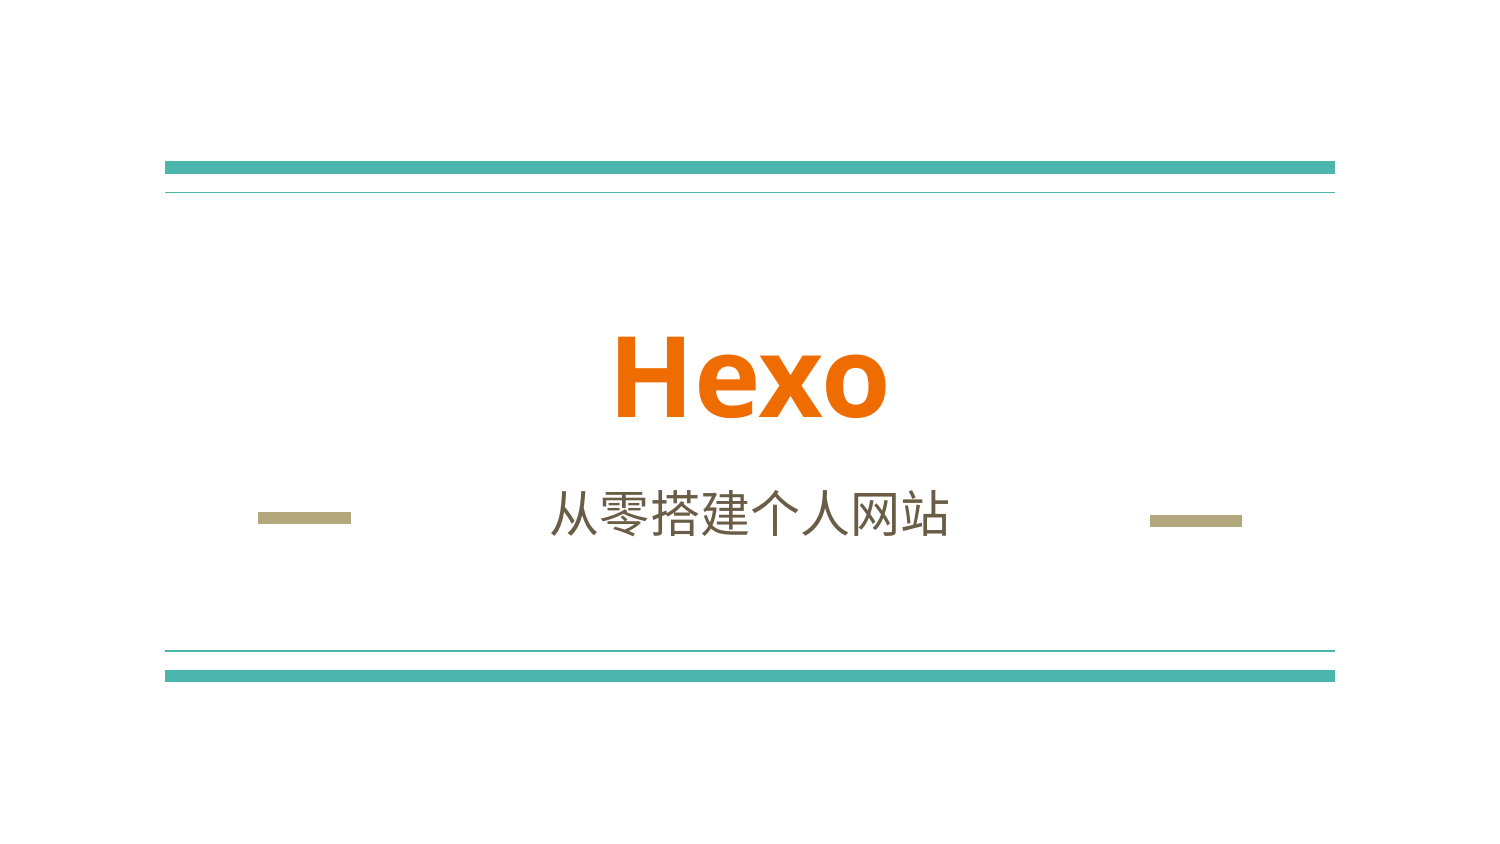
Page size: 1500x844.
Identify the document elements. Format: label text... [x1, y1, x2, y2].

subtitle 从零搭建个人网站 [350, 467, 1150, 598]
title Hexo [164, 287, 1336, 456]
